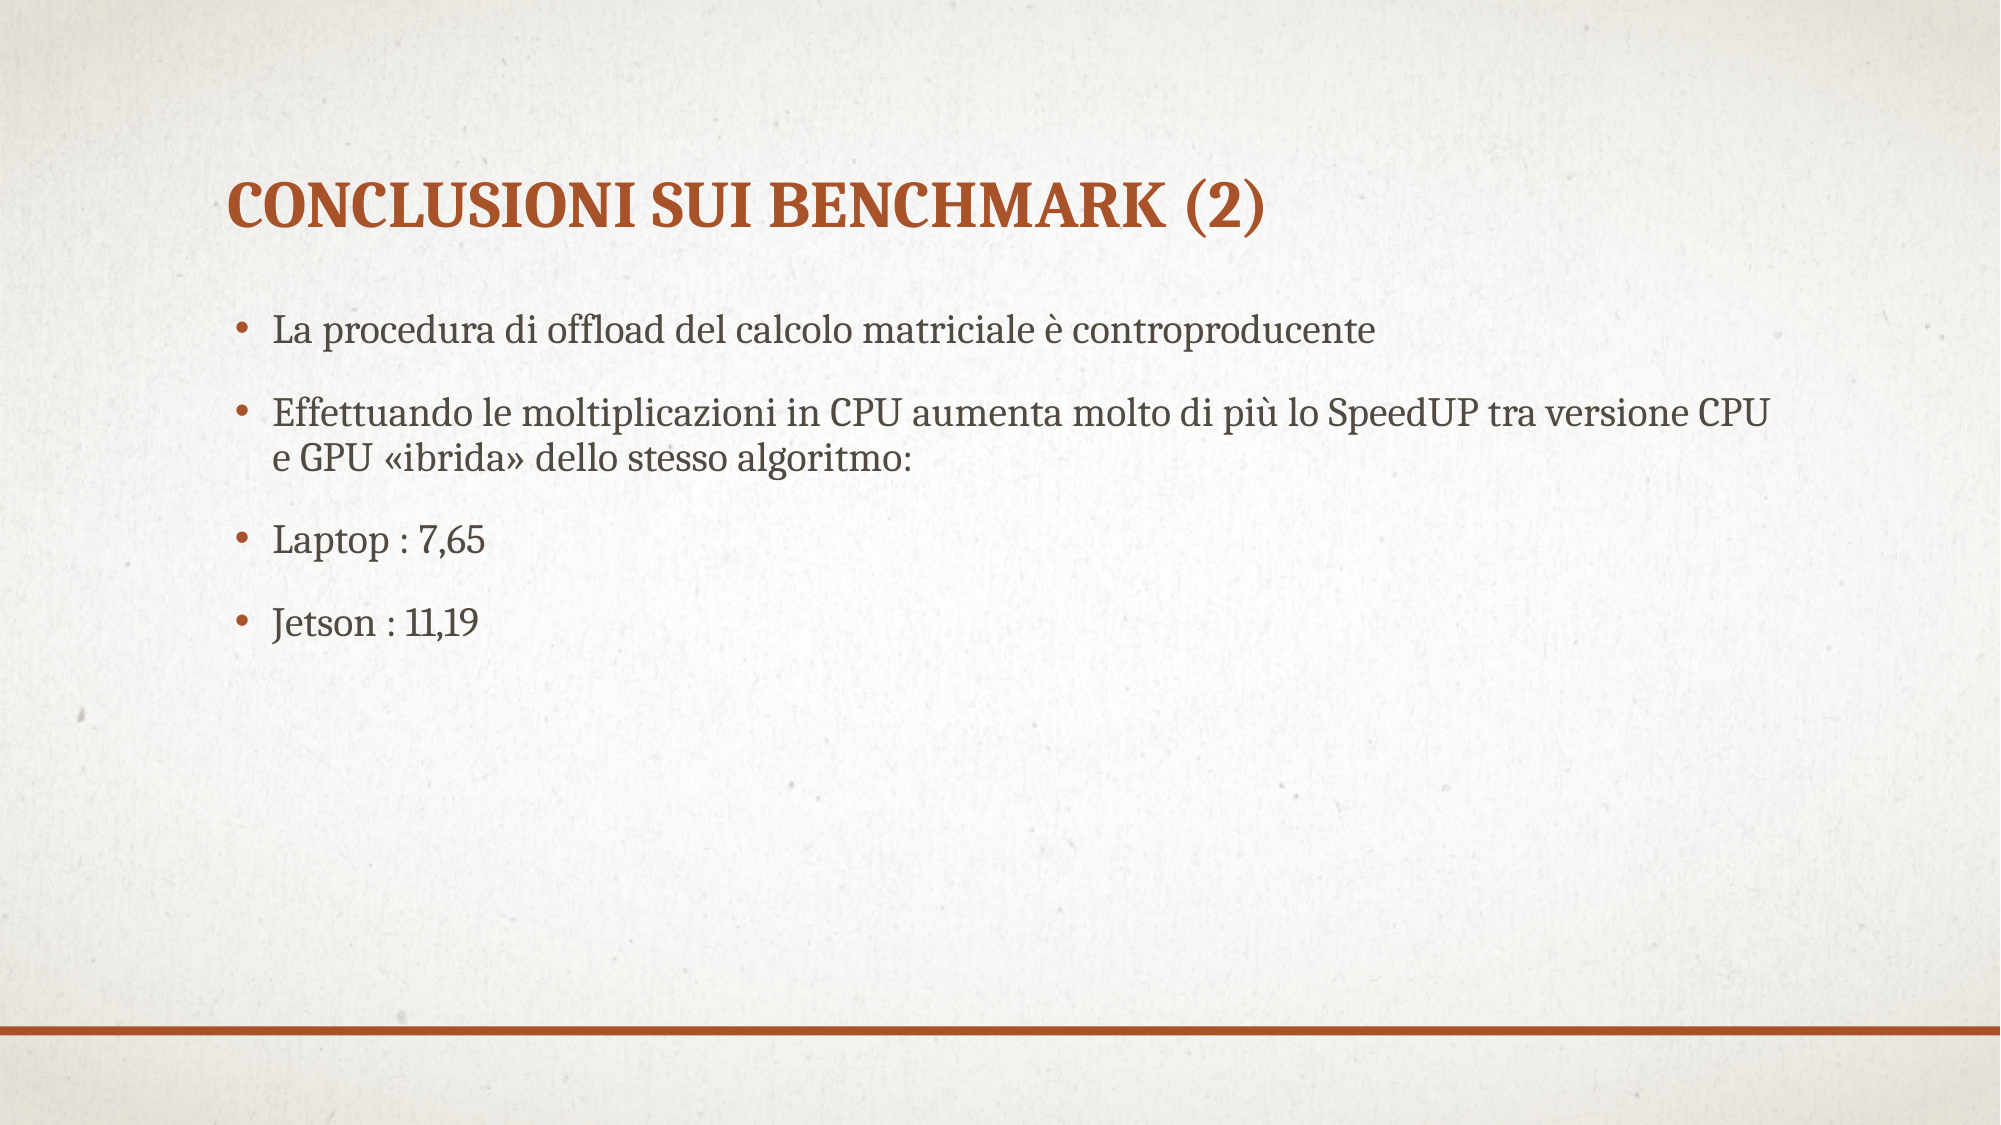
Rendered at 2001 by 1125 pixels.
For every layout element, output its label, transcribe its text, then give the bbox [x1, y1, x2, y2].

title Conclusioni sui benchmark (2) [212, 62, 1788, 250]
picture [0, 0, 2001, 1125]
list La procedura di offload del calcolo matriciale è controproducente Effettuando le moltiplicazioni in CPU aumenta molto di più lo SpeedUP tra versione CPU e GPU «ibrida» dello stesso algoritmo: Laptop : 7,65 Jetson : 11,19 [212, 299, 1788, 975]
